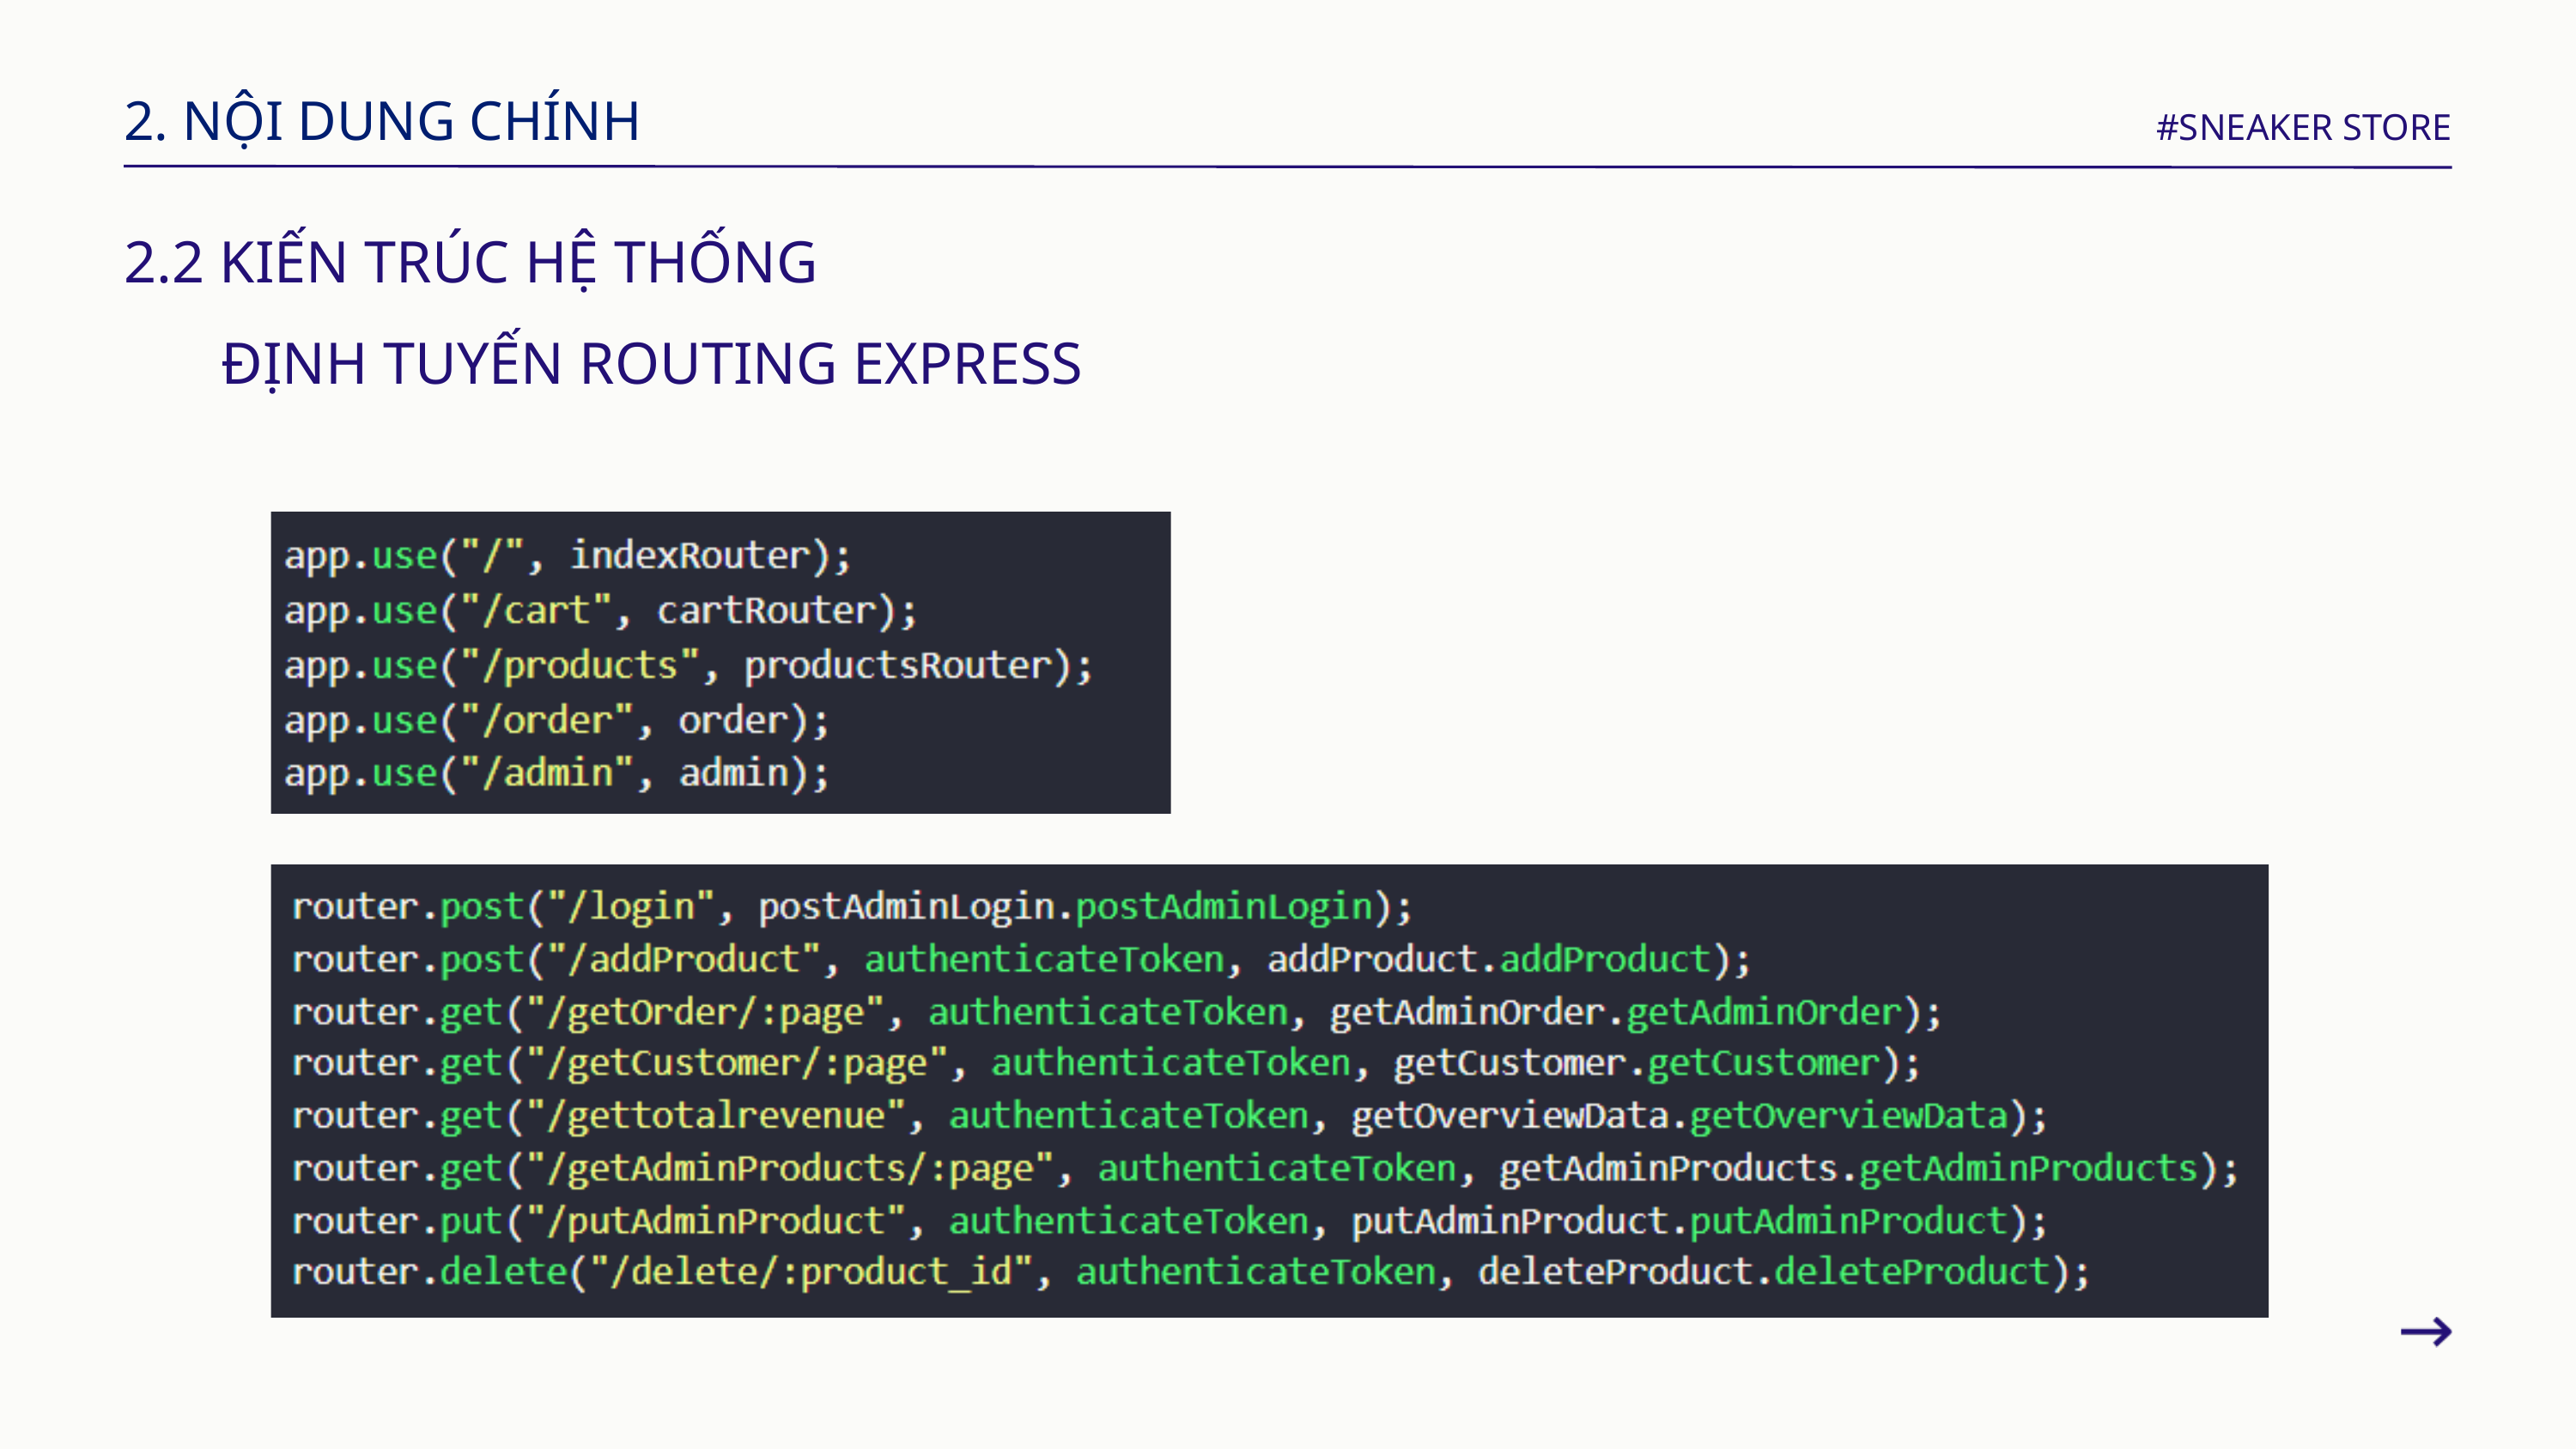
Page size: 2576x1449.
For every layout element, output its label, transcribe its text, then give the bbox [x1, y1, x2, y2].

text_box ĐỊNH TUYẾN ROUTING EXPRESS [221, 315, 1368, 396]
text_box 2.2 KIẾN TRÚC HỆ THỐNG [124, 214, 1270, 294]
text_box #SNEAKER STORE [2064, 105, 2452, 148]
text_box [270, 512, 1171, 814]
text_box 2. NỘI DUNG CHÍNH [124, 76, 1139, 152]
text_box [2401, 1317, 2452, 1348]
text_box [270, 864, 2269, 1318]
